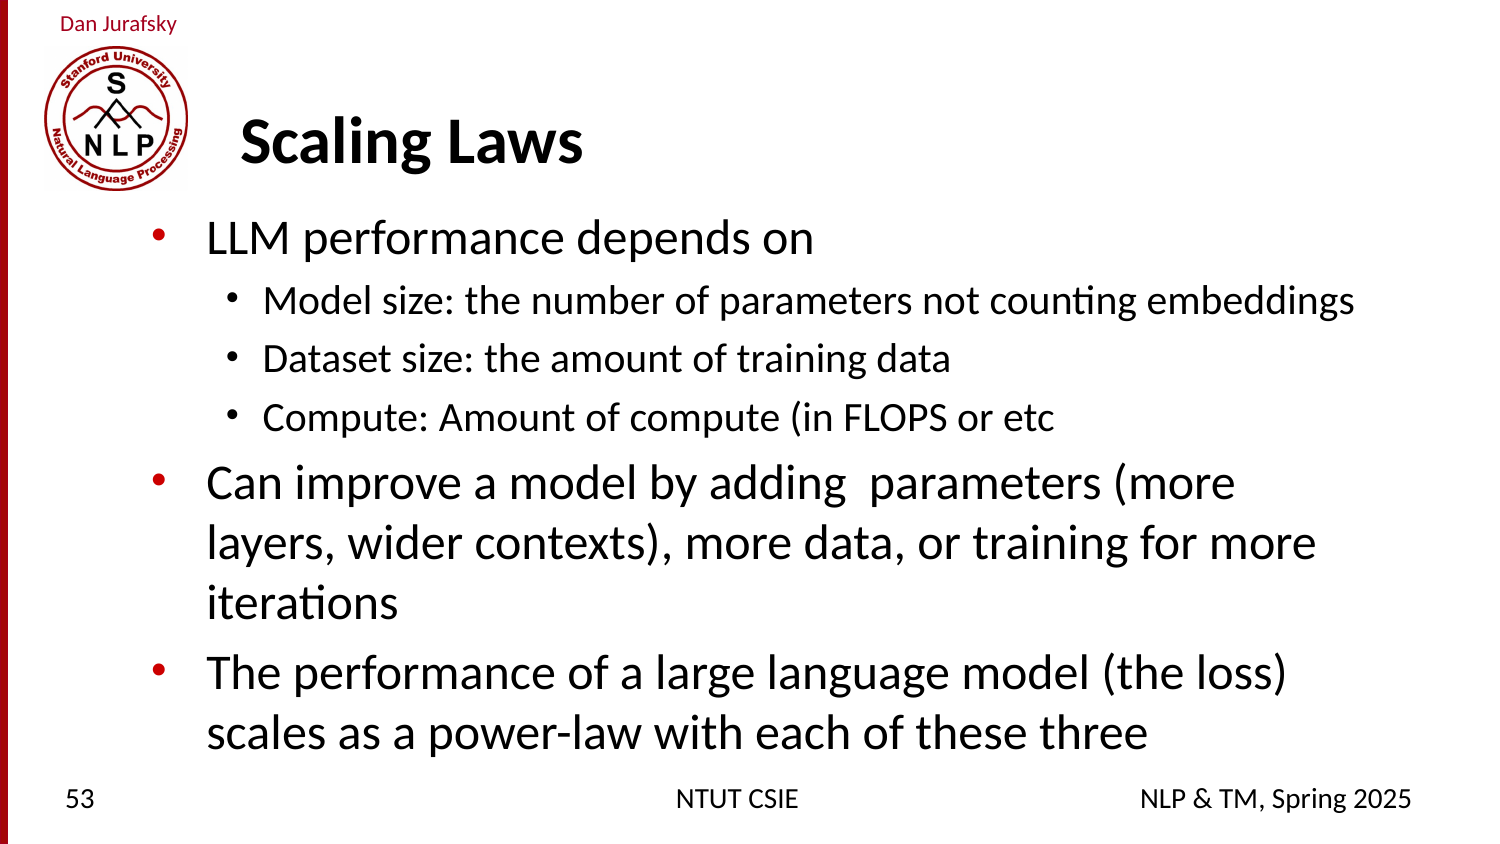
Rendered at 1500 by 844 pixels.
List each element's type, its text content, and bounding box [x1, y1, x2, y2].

footer NTUT CSIE [499, 771, 976, 829]
title Scaling Laws [225, 62, 1450, 185]
list LLM performance depends on Model size: the number of parameters not counting embeddings Dataset size: the amount of training data Compute: Amount of compute (in FLOPS or etc Can improve a model by adding parameters (more layers, wider contexts), more data, or training for more iterations The performance of a large language model (the loss) scales as a power-law with each of these three [135, 196, 1373, 844]
slide_number 53 [49, 771, 376, 829]
picture [44, 46, 188, 191]
slide_number NLP & TM, Spring 2025 [1124, 771, 1451, 829]
